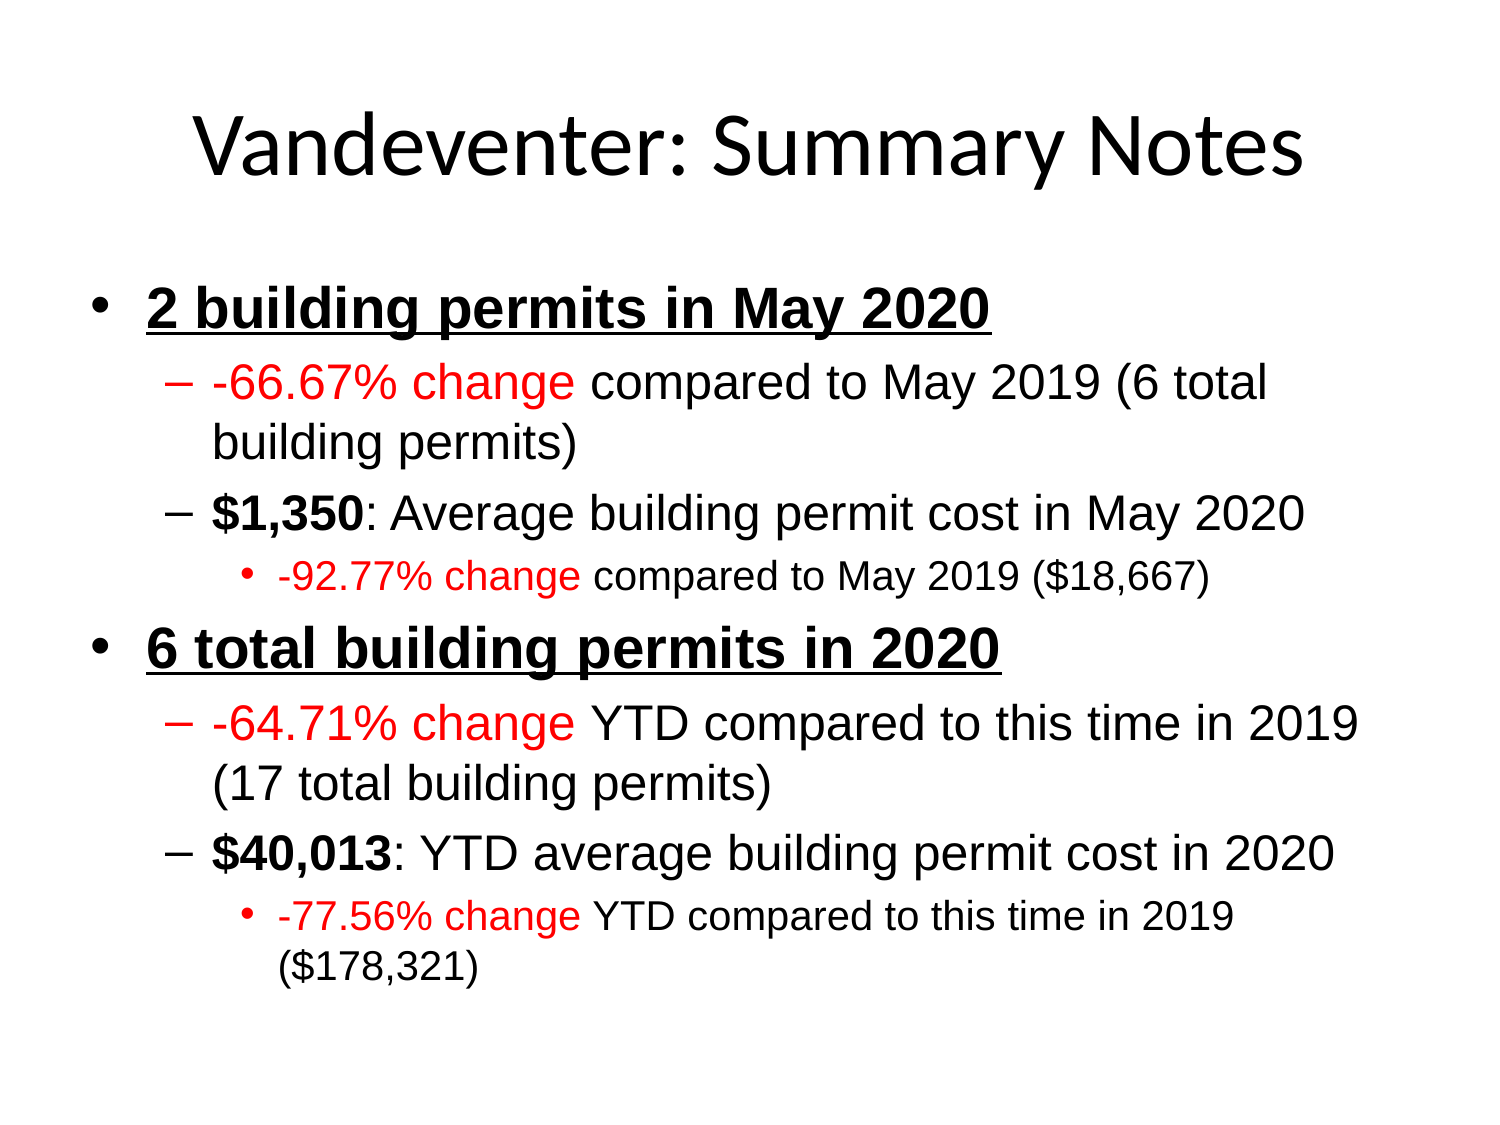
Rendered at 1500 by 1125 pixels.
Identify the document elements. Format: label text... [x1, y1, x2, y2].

title Vandeventer: Summary Notes [75, 45, 1425, 233]
list 2 building permits in May 2020 -66.67% change compared to May 2019 (6 total building permits) $1,350: Average building permit cost in May 2020 -92.77% change compared to May 2019 ($18,667) 6 total building permits in 2020 -64.71% change YTD compared to this time in 2019 (17 total building permits) $40,013: YTD average building permit cost in 2020 -77.56% change YTD compared to this time in 2019 ($178,321) [75, 262, 1425, 1005]
